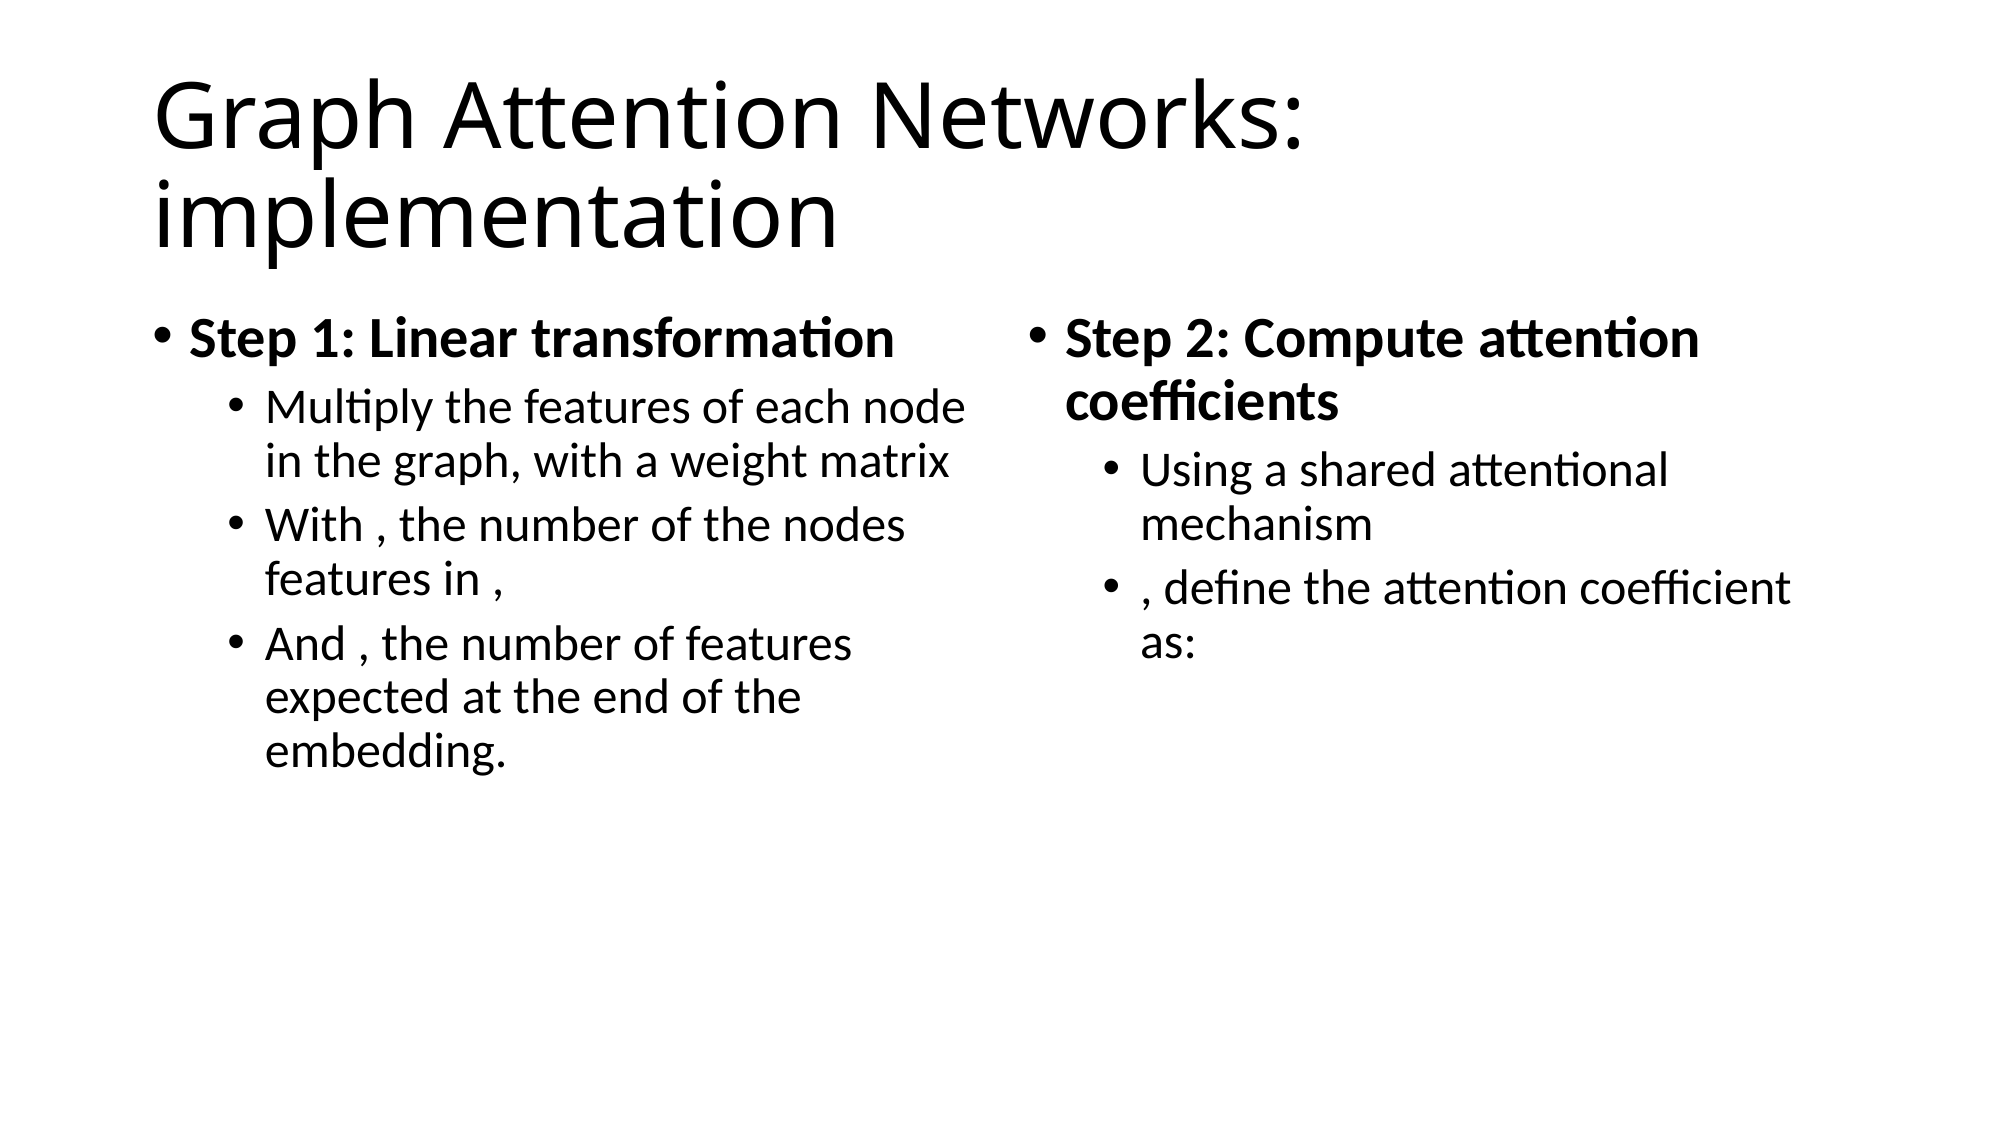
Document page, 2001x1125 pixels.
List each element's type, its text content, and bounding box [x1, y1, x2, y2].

title Graph Attention Networks: implementation [137, 59, 1863, 278]
